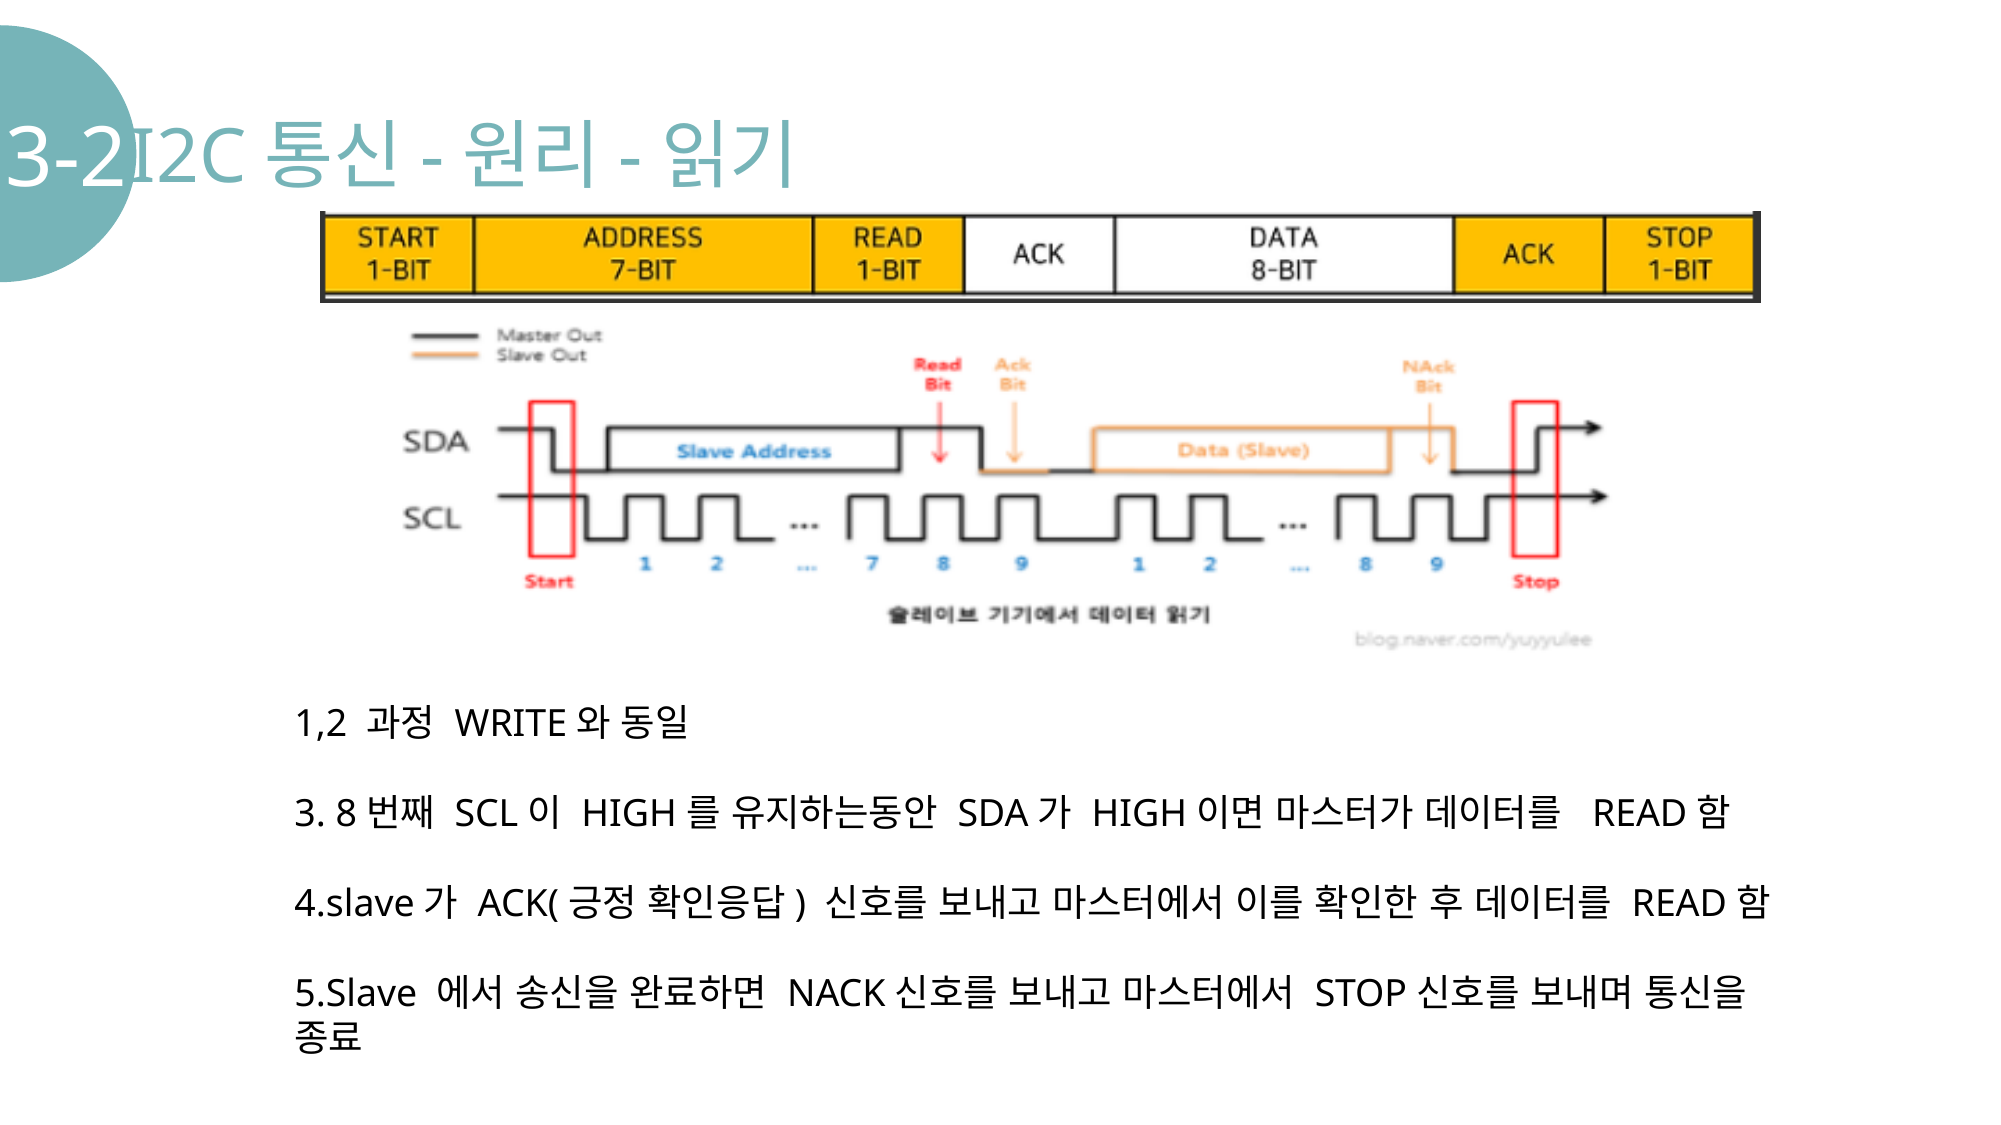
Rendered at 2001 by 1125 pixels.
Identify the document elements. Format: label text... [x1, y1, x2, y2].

picture [320, 211, 1761, 303]
text_box I2C통신-원리-읽기 [116, 100, 856, 206]
text_box 3-2. [0, 95, 165, 211]
text_box 1,2 과정 WRITE와 동일 3. 8번째 SCL이 HIGH를 유지하는동안 SDA가 HIGH이면 마스터가 데이터를 READ함 4.slave가 ACK(긍정 확인응답) 신호를 보내고 마스터에서 이를 확인한 후 데이터를 READ함 5.Slave 에서 송신을 완료하면 NACK신호를 보내고 마스터에서 STOP신호를 보내며 통신을 종료 [279, 691, 1801, 1066]
picture [368, 319, 1632, 653]
